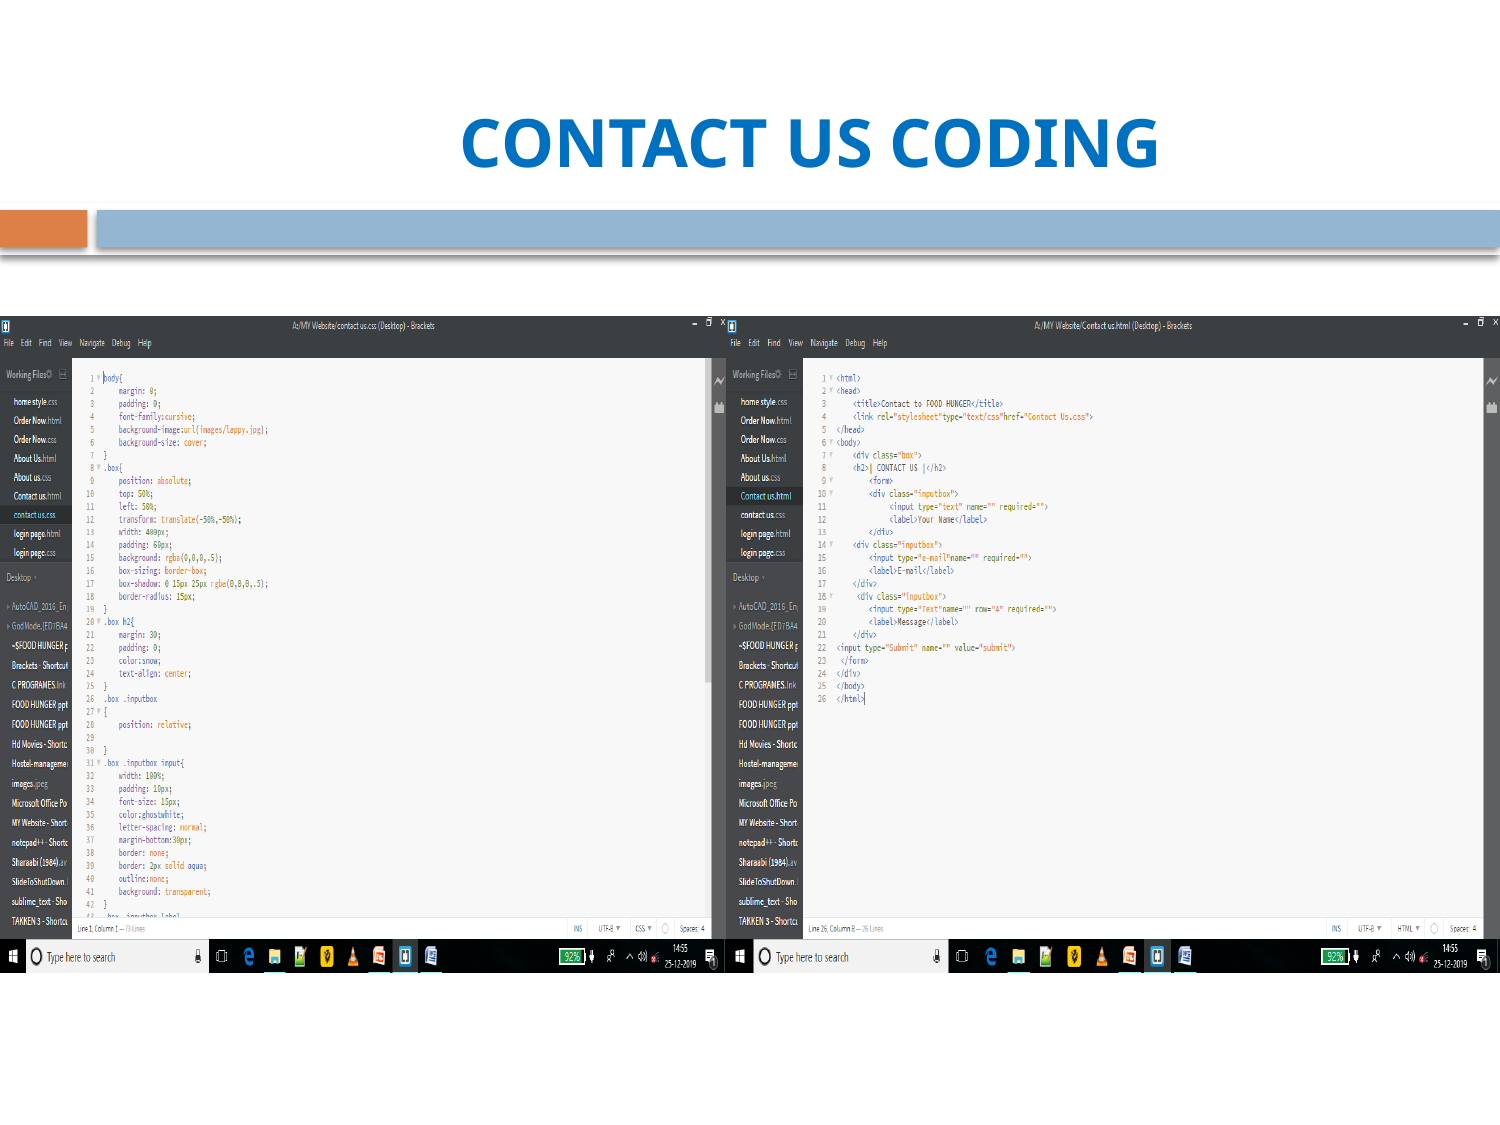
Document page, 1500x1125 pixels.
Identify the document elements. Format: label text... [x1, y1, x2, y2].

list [0, 316, 725, 973]
title Contact us coding [99, 82, 1438, 200]
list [726, 316, 1500, 973]
